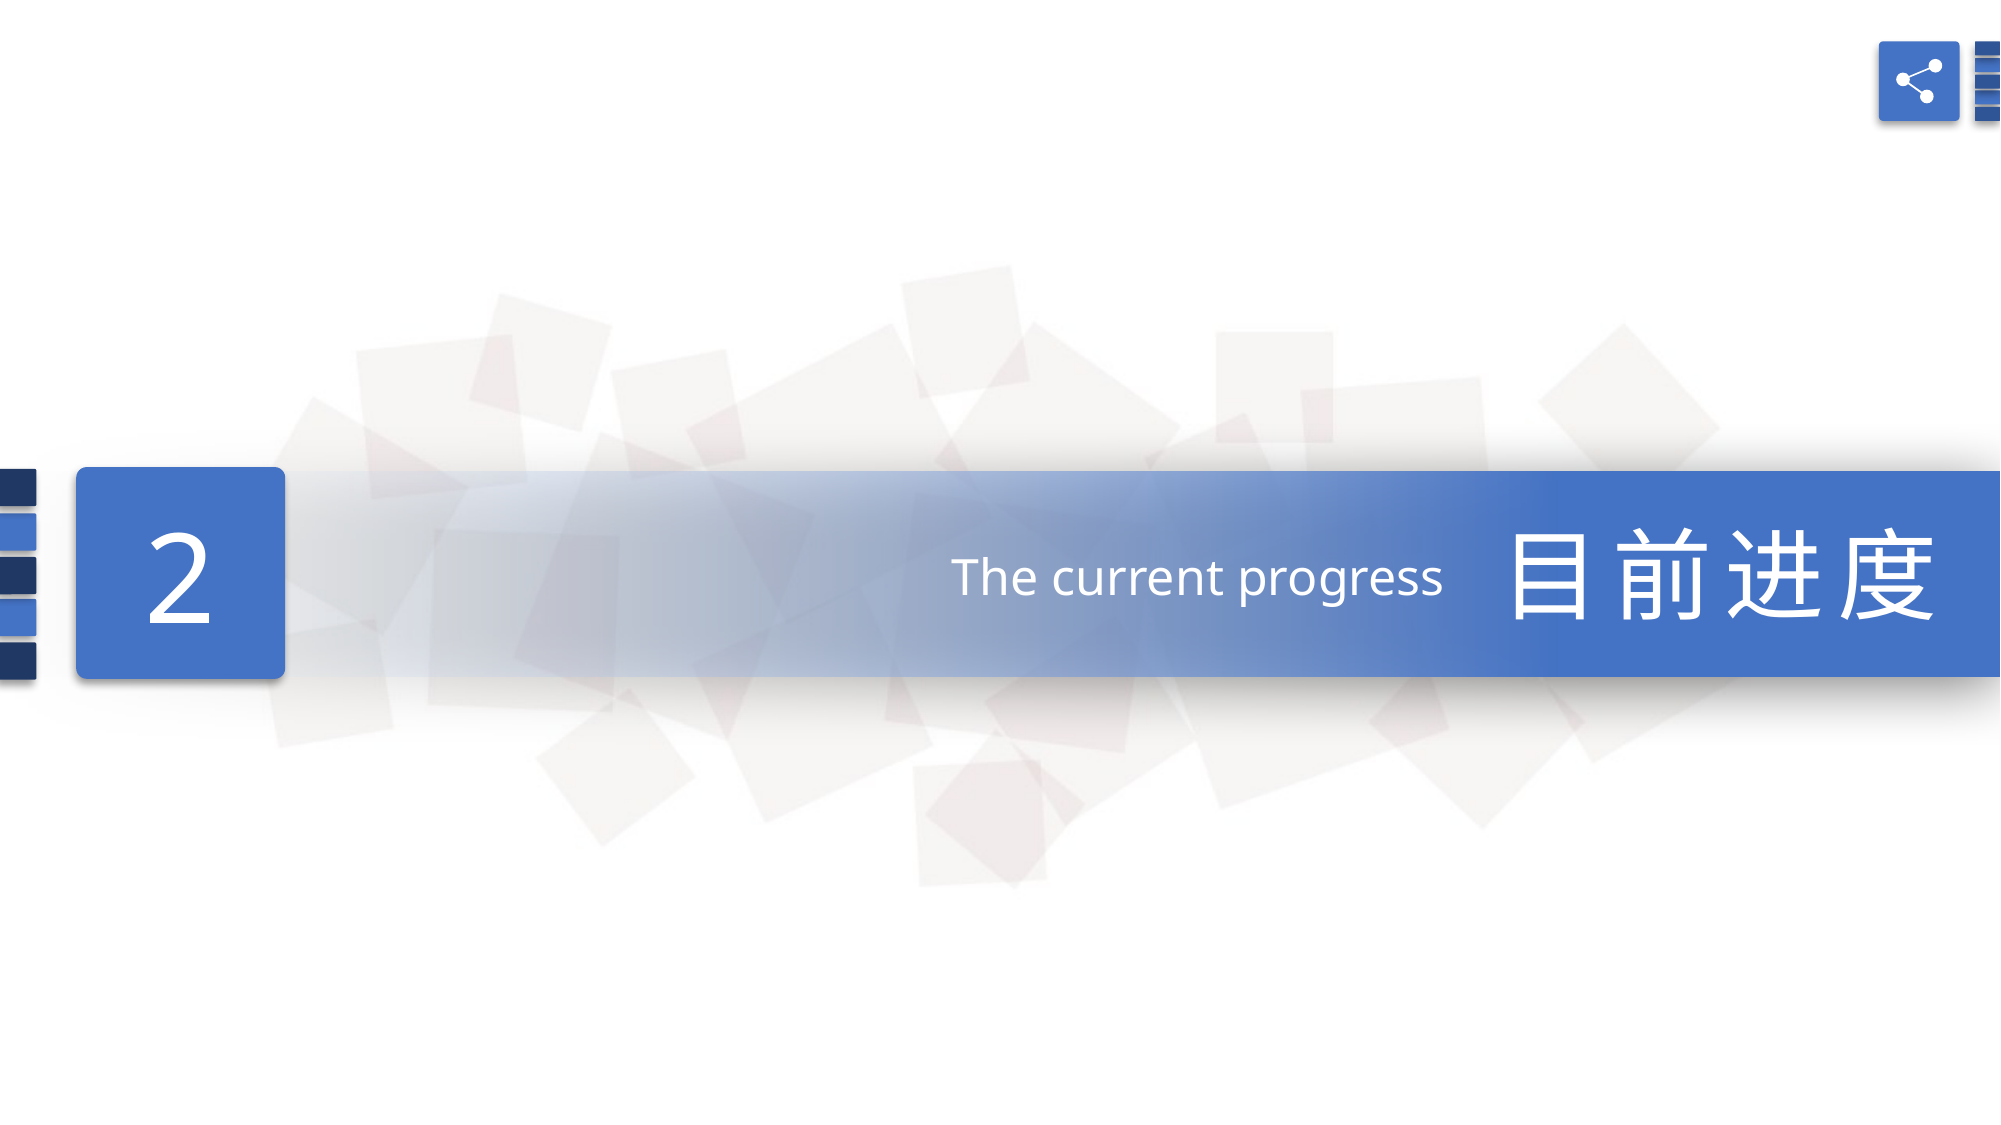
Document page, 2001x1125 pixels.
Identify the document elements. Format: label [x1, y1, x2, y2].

text_box [0, 467, 2000, 680]
text_box [1878, 41, 2000, 121]
picture [0, 0, 2001, 1125]
